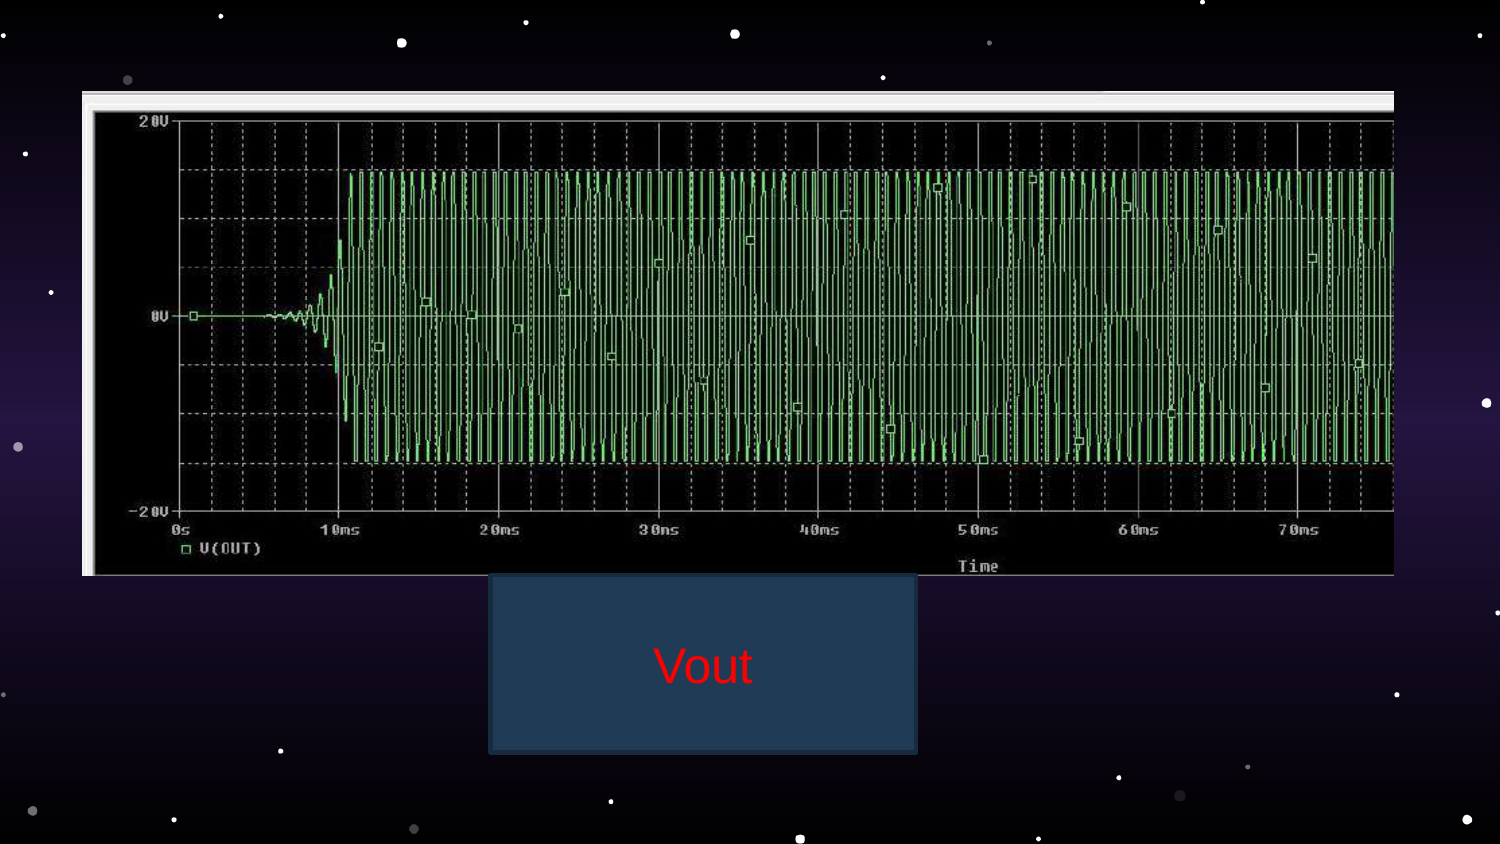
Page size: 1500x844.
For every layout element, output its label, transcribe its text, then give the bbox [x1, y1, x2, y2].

text_box Vout [488, 584, 918, 755]
picture [0, 0, 1500, 844]
